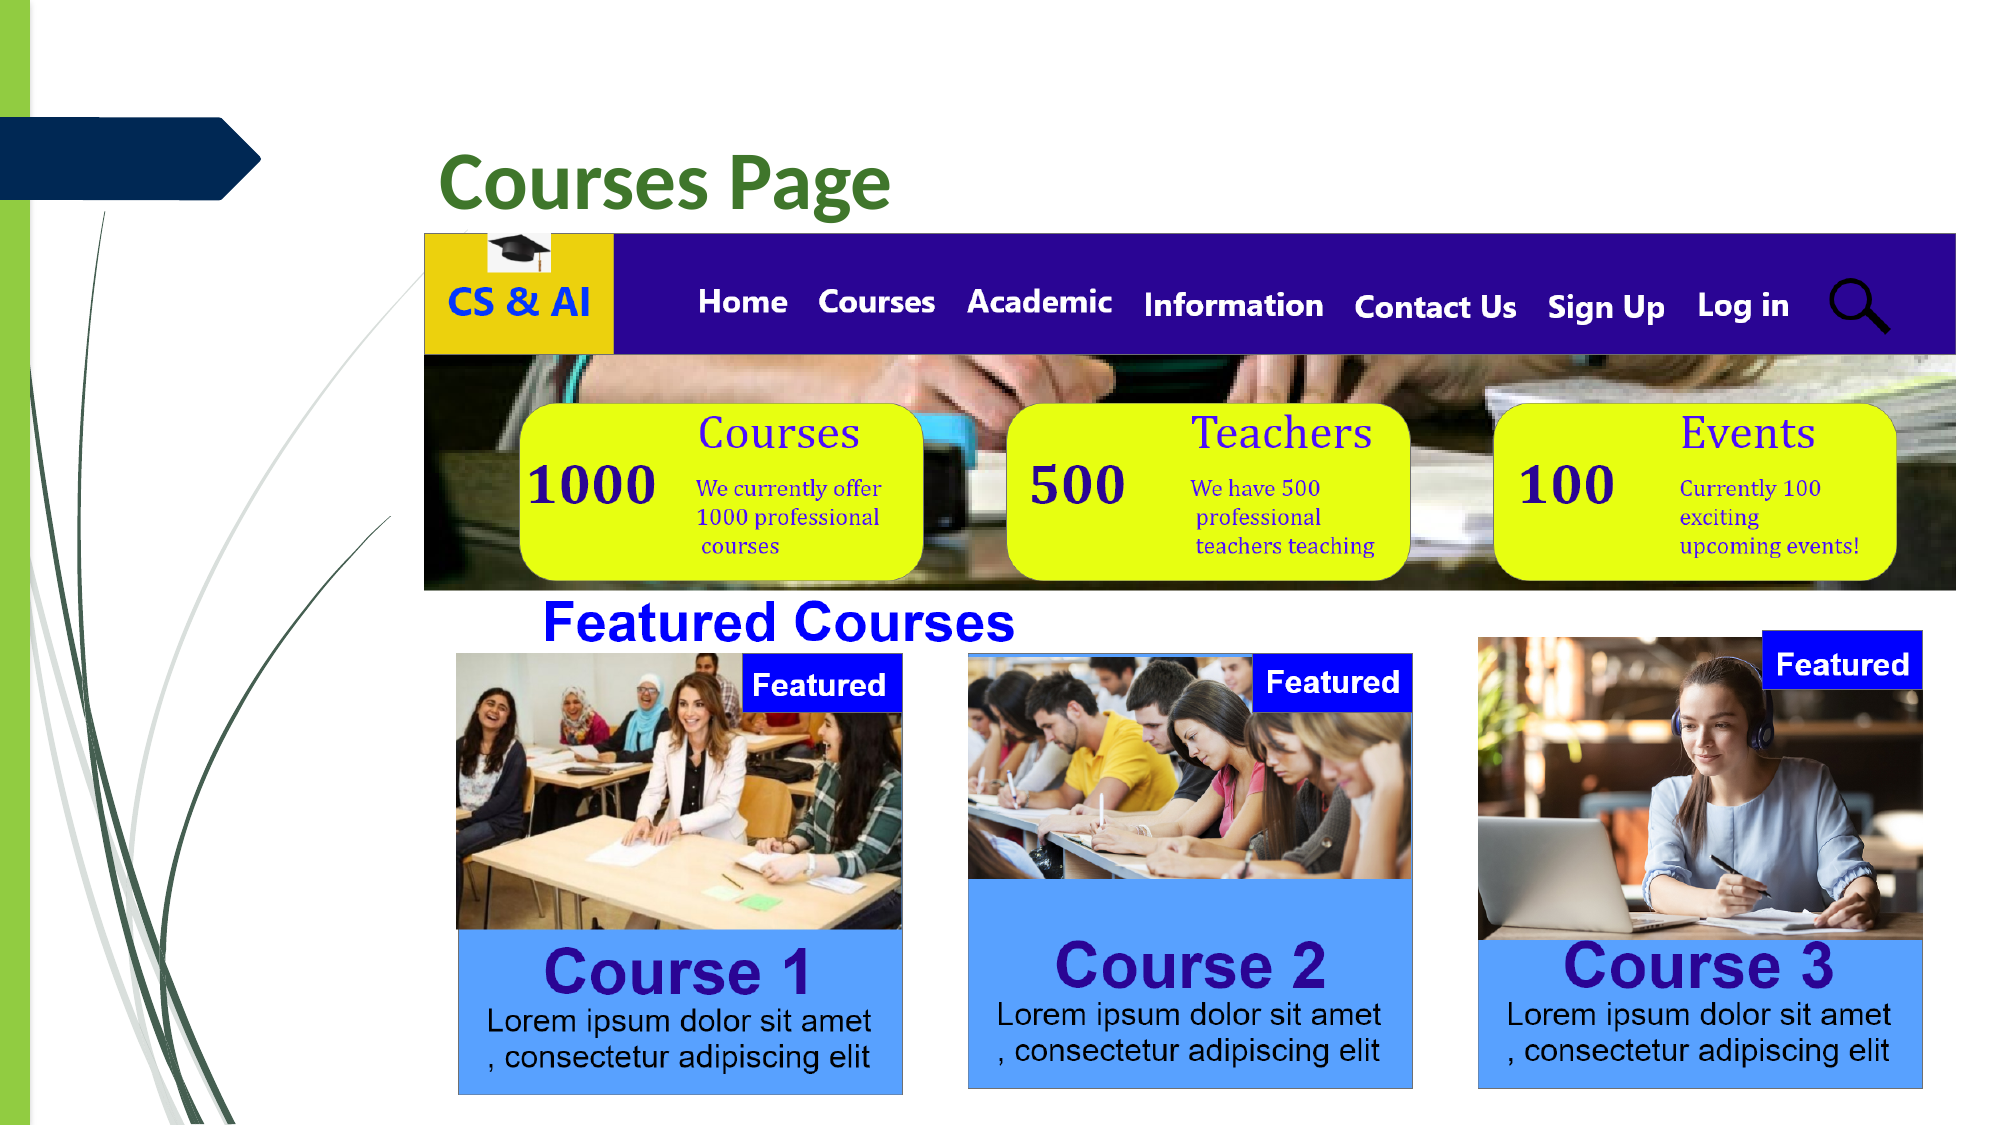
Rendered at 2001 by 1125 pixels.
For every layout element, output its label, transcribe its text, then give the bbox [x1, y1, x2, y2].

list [424, 233, 1956, 1095]
title Courses Page [424, 73, 1000, 233]
